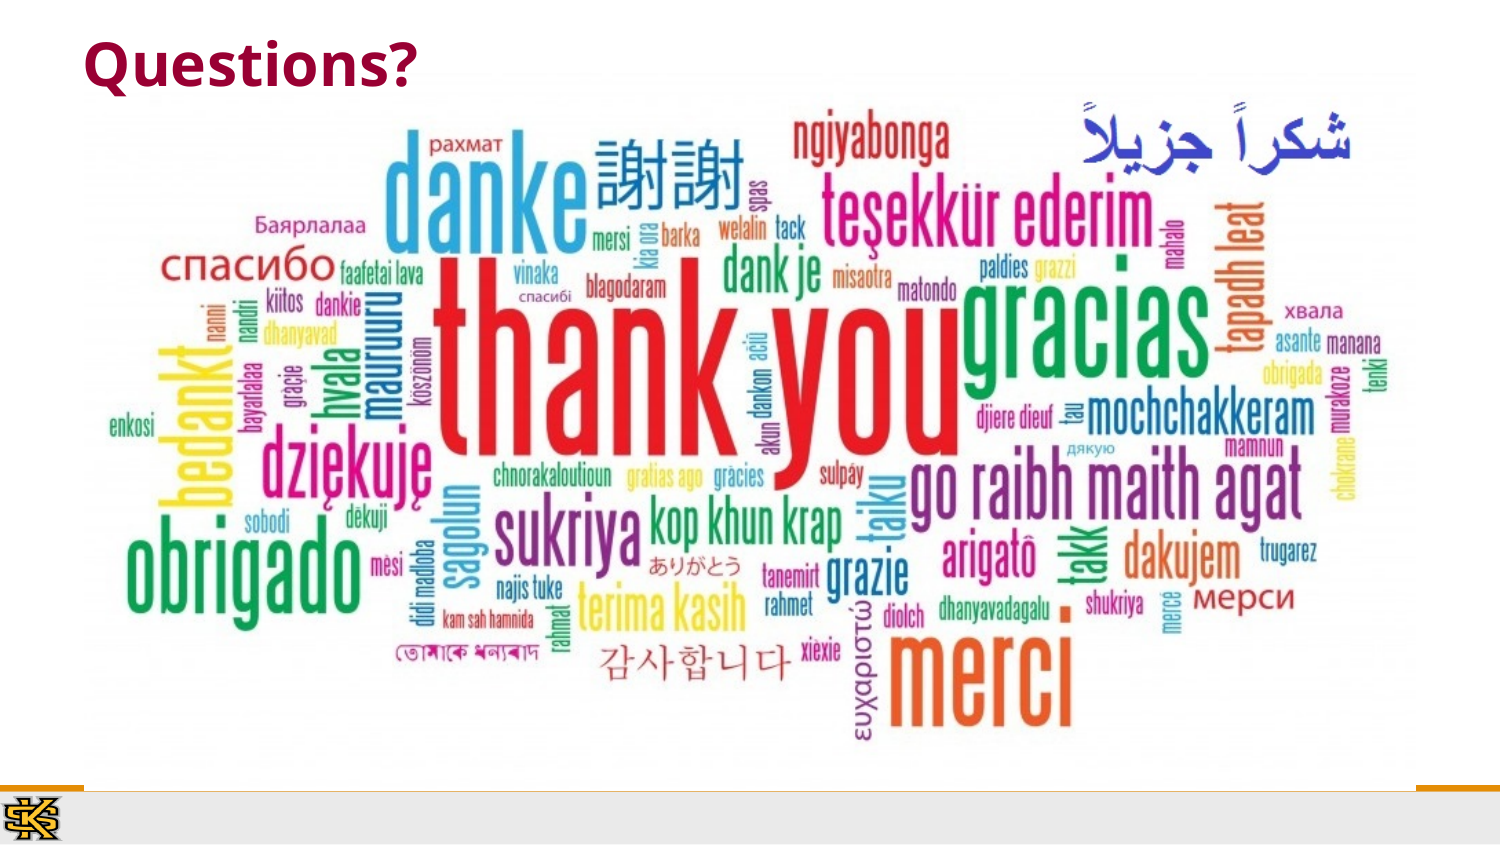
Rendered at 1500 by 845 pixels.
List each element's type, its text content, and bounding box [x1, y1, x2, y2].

picture [84, 71, 1416, 791]
picture [0, 796, 64, 841]
text_box Questions? [68, 26, 1319, 118]
